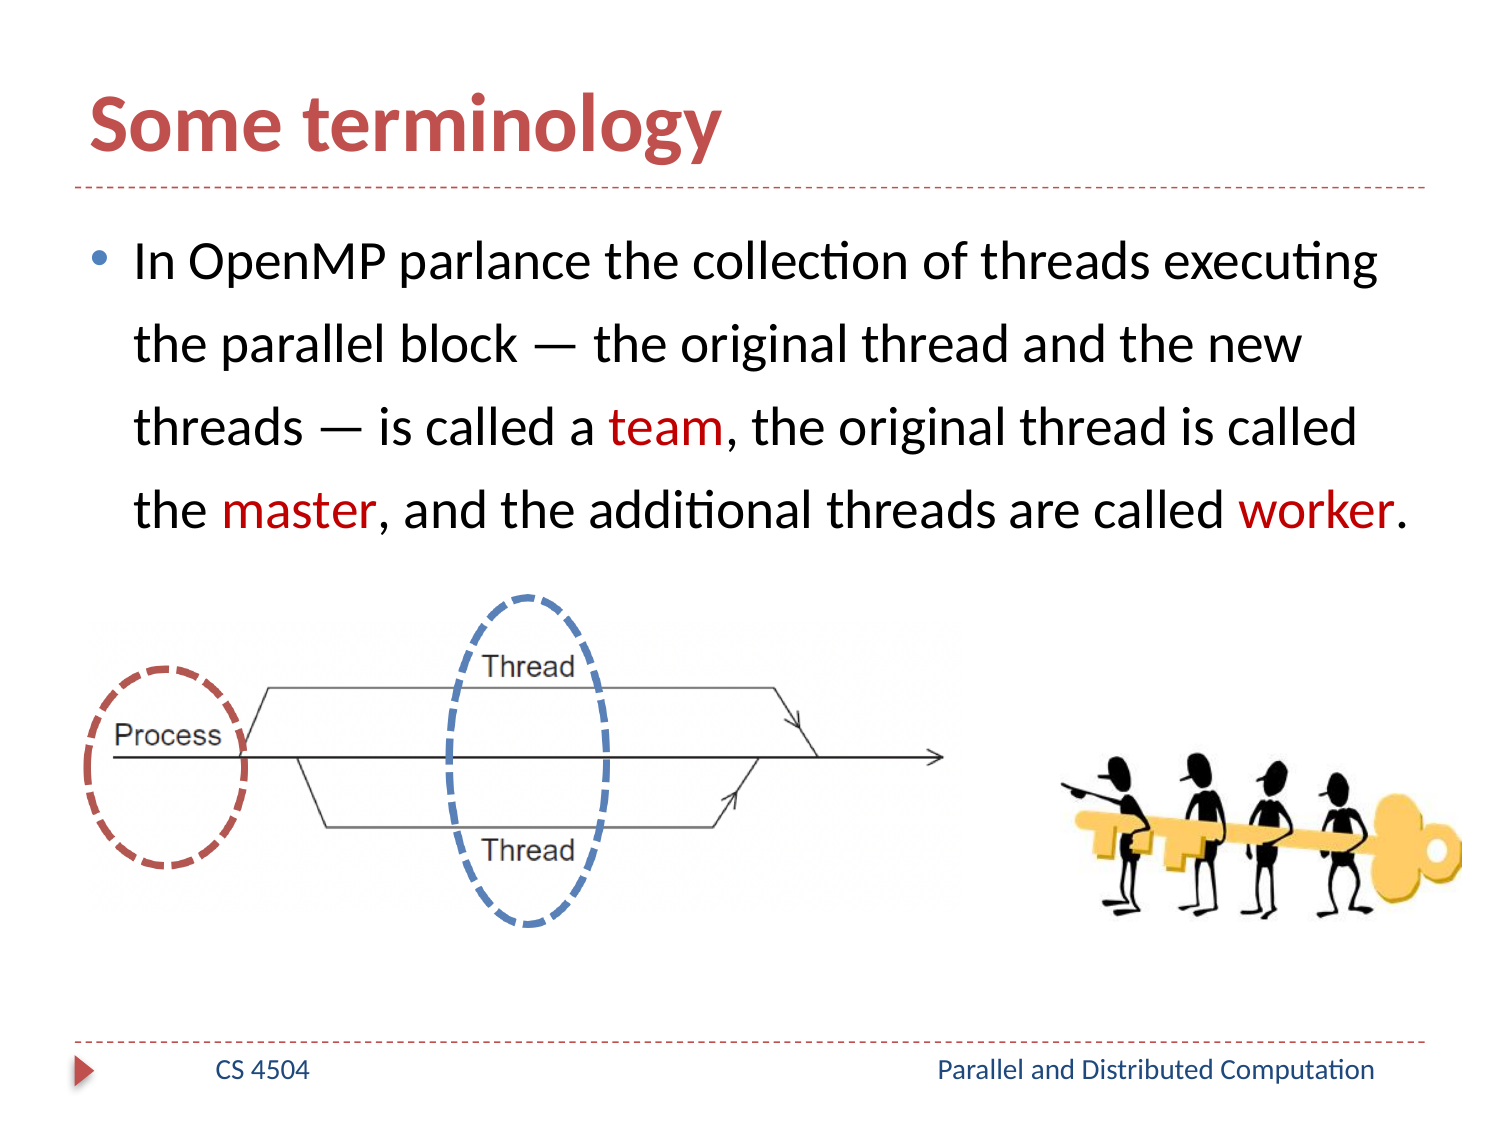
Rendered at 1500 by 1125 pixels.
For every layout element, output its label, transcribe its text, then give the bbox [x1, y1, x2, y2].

slide_number Parallel and Distributed Computation [887, 1042, 1426, 1103]
list In OpenMP parlance the collection of threads executing the parallel block — the original thread and the new threads — is called a team, the original thread is called the master, and the additional threads are called worker. [75, 200, 1425, 575]
title Some terminology [75, 12, 1425, 175]
slide_number CS 4504 [100, 1042, 426, 1103]
picture [1060, 635, 1463, 1038]
picture [62, 580, 963, 943]
